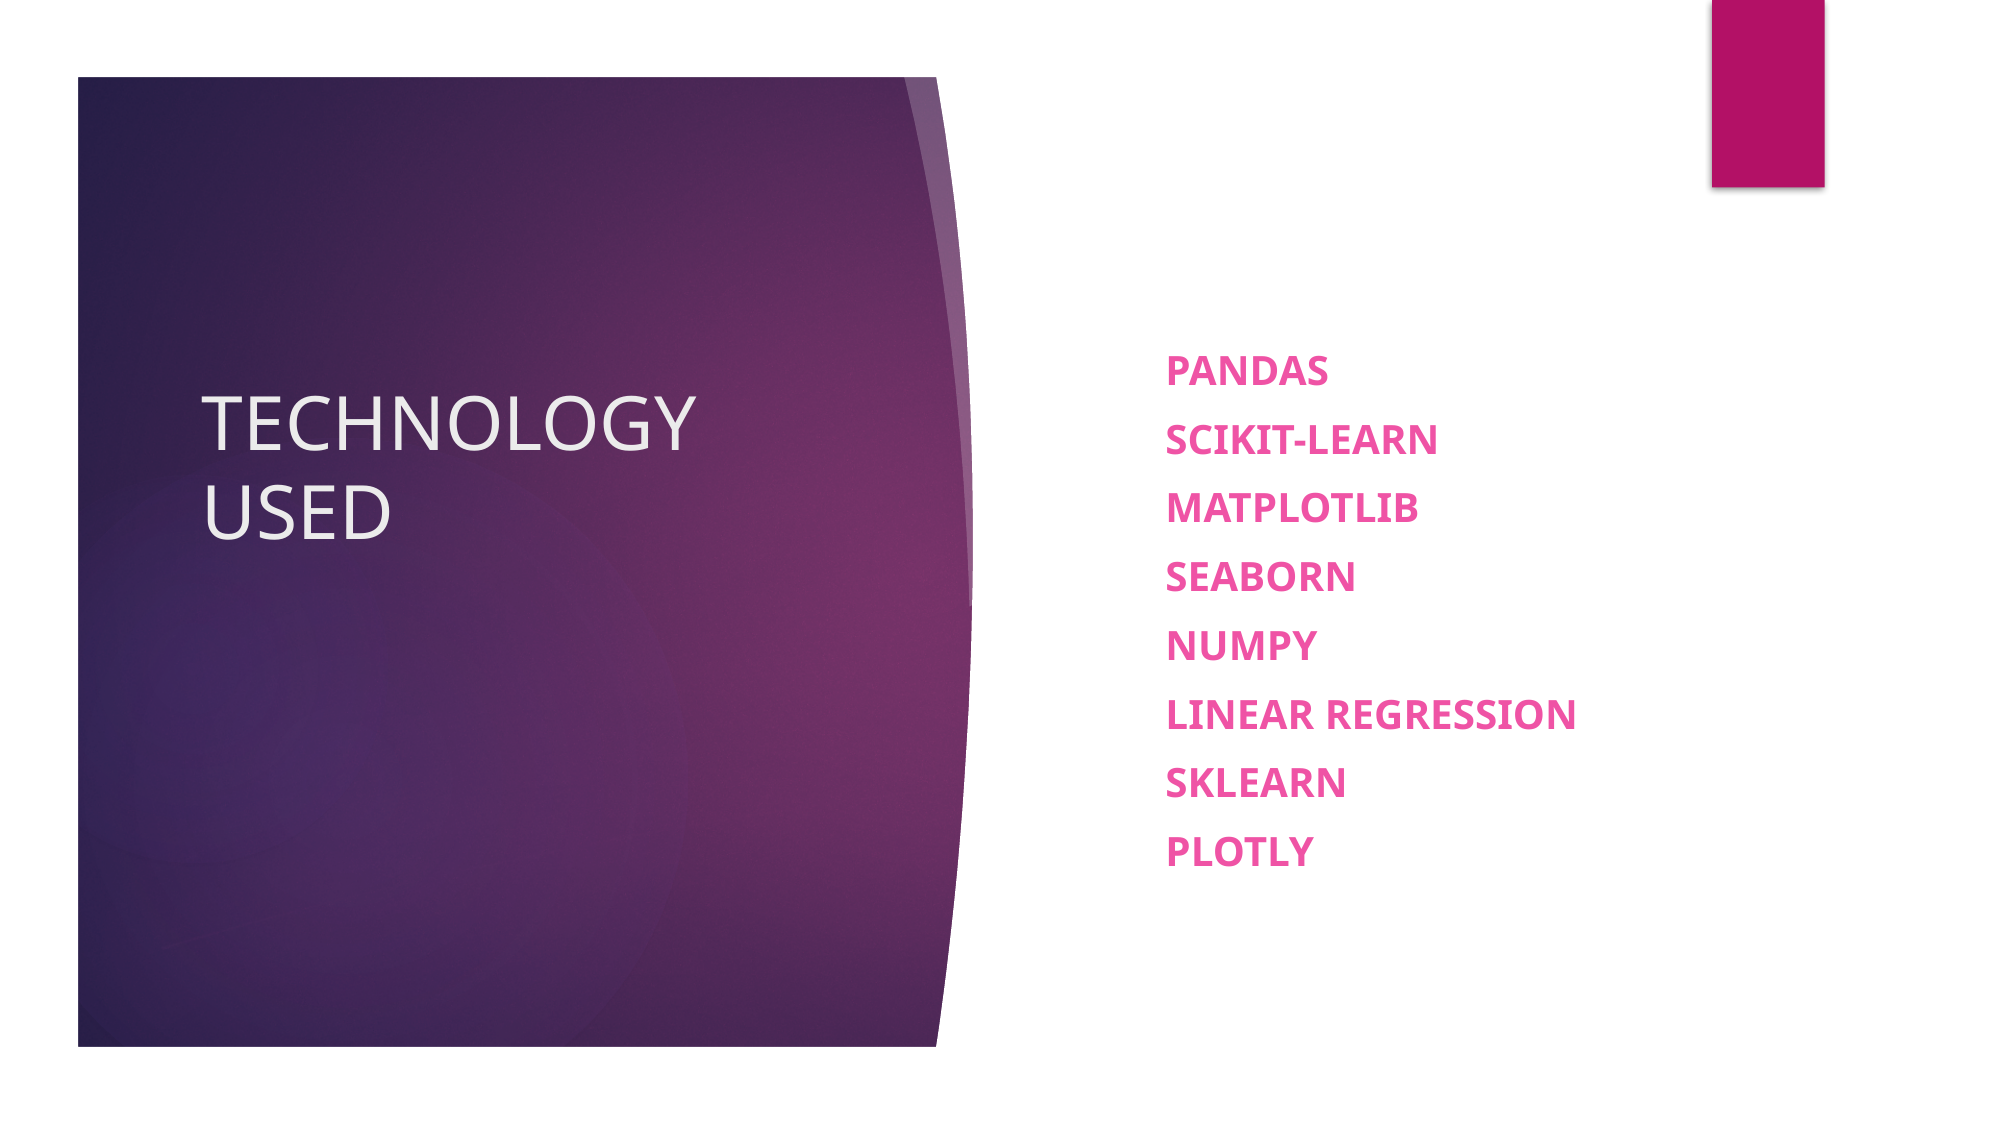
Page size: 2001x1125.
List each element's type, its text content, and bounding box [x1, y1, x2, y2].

list PANDAS SCIKIT-LEARN MATPLOTLIB SEABORN NUMPY LINEAR REGRESSION SKLEARN PLOTLY [1150, 337, 1784, 883]
title TECHNOLOGY USED [186, 277, 889, 563]
